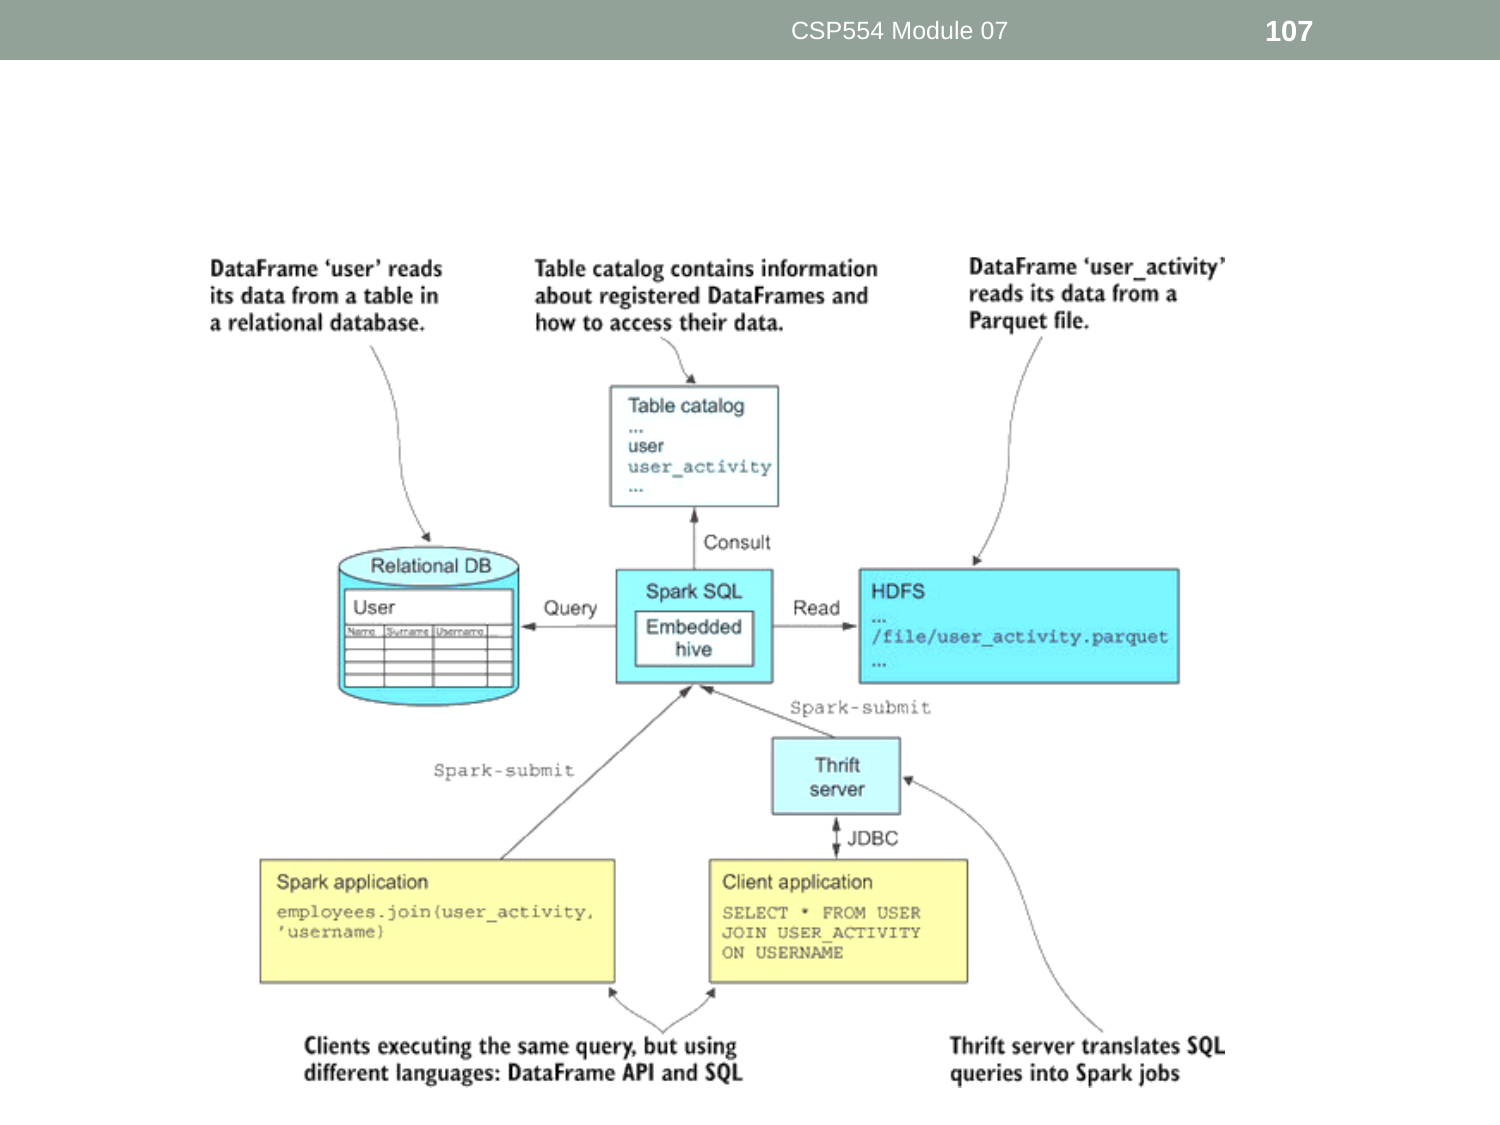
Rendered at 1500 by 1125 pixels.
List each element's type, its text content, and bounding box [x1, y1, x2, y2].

picture [209, 256, 1226, 1088]
slide_number 107 [1250, 3, 1425, 57]
footer CSP554 Module 07 [562, 3, 1238, 57]
